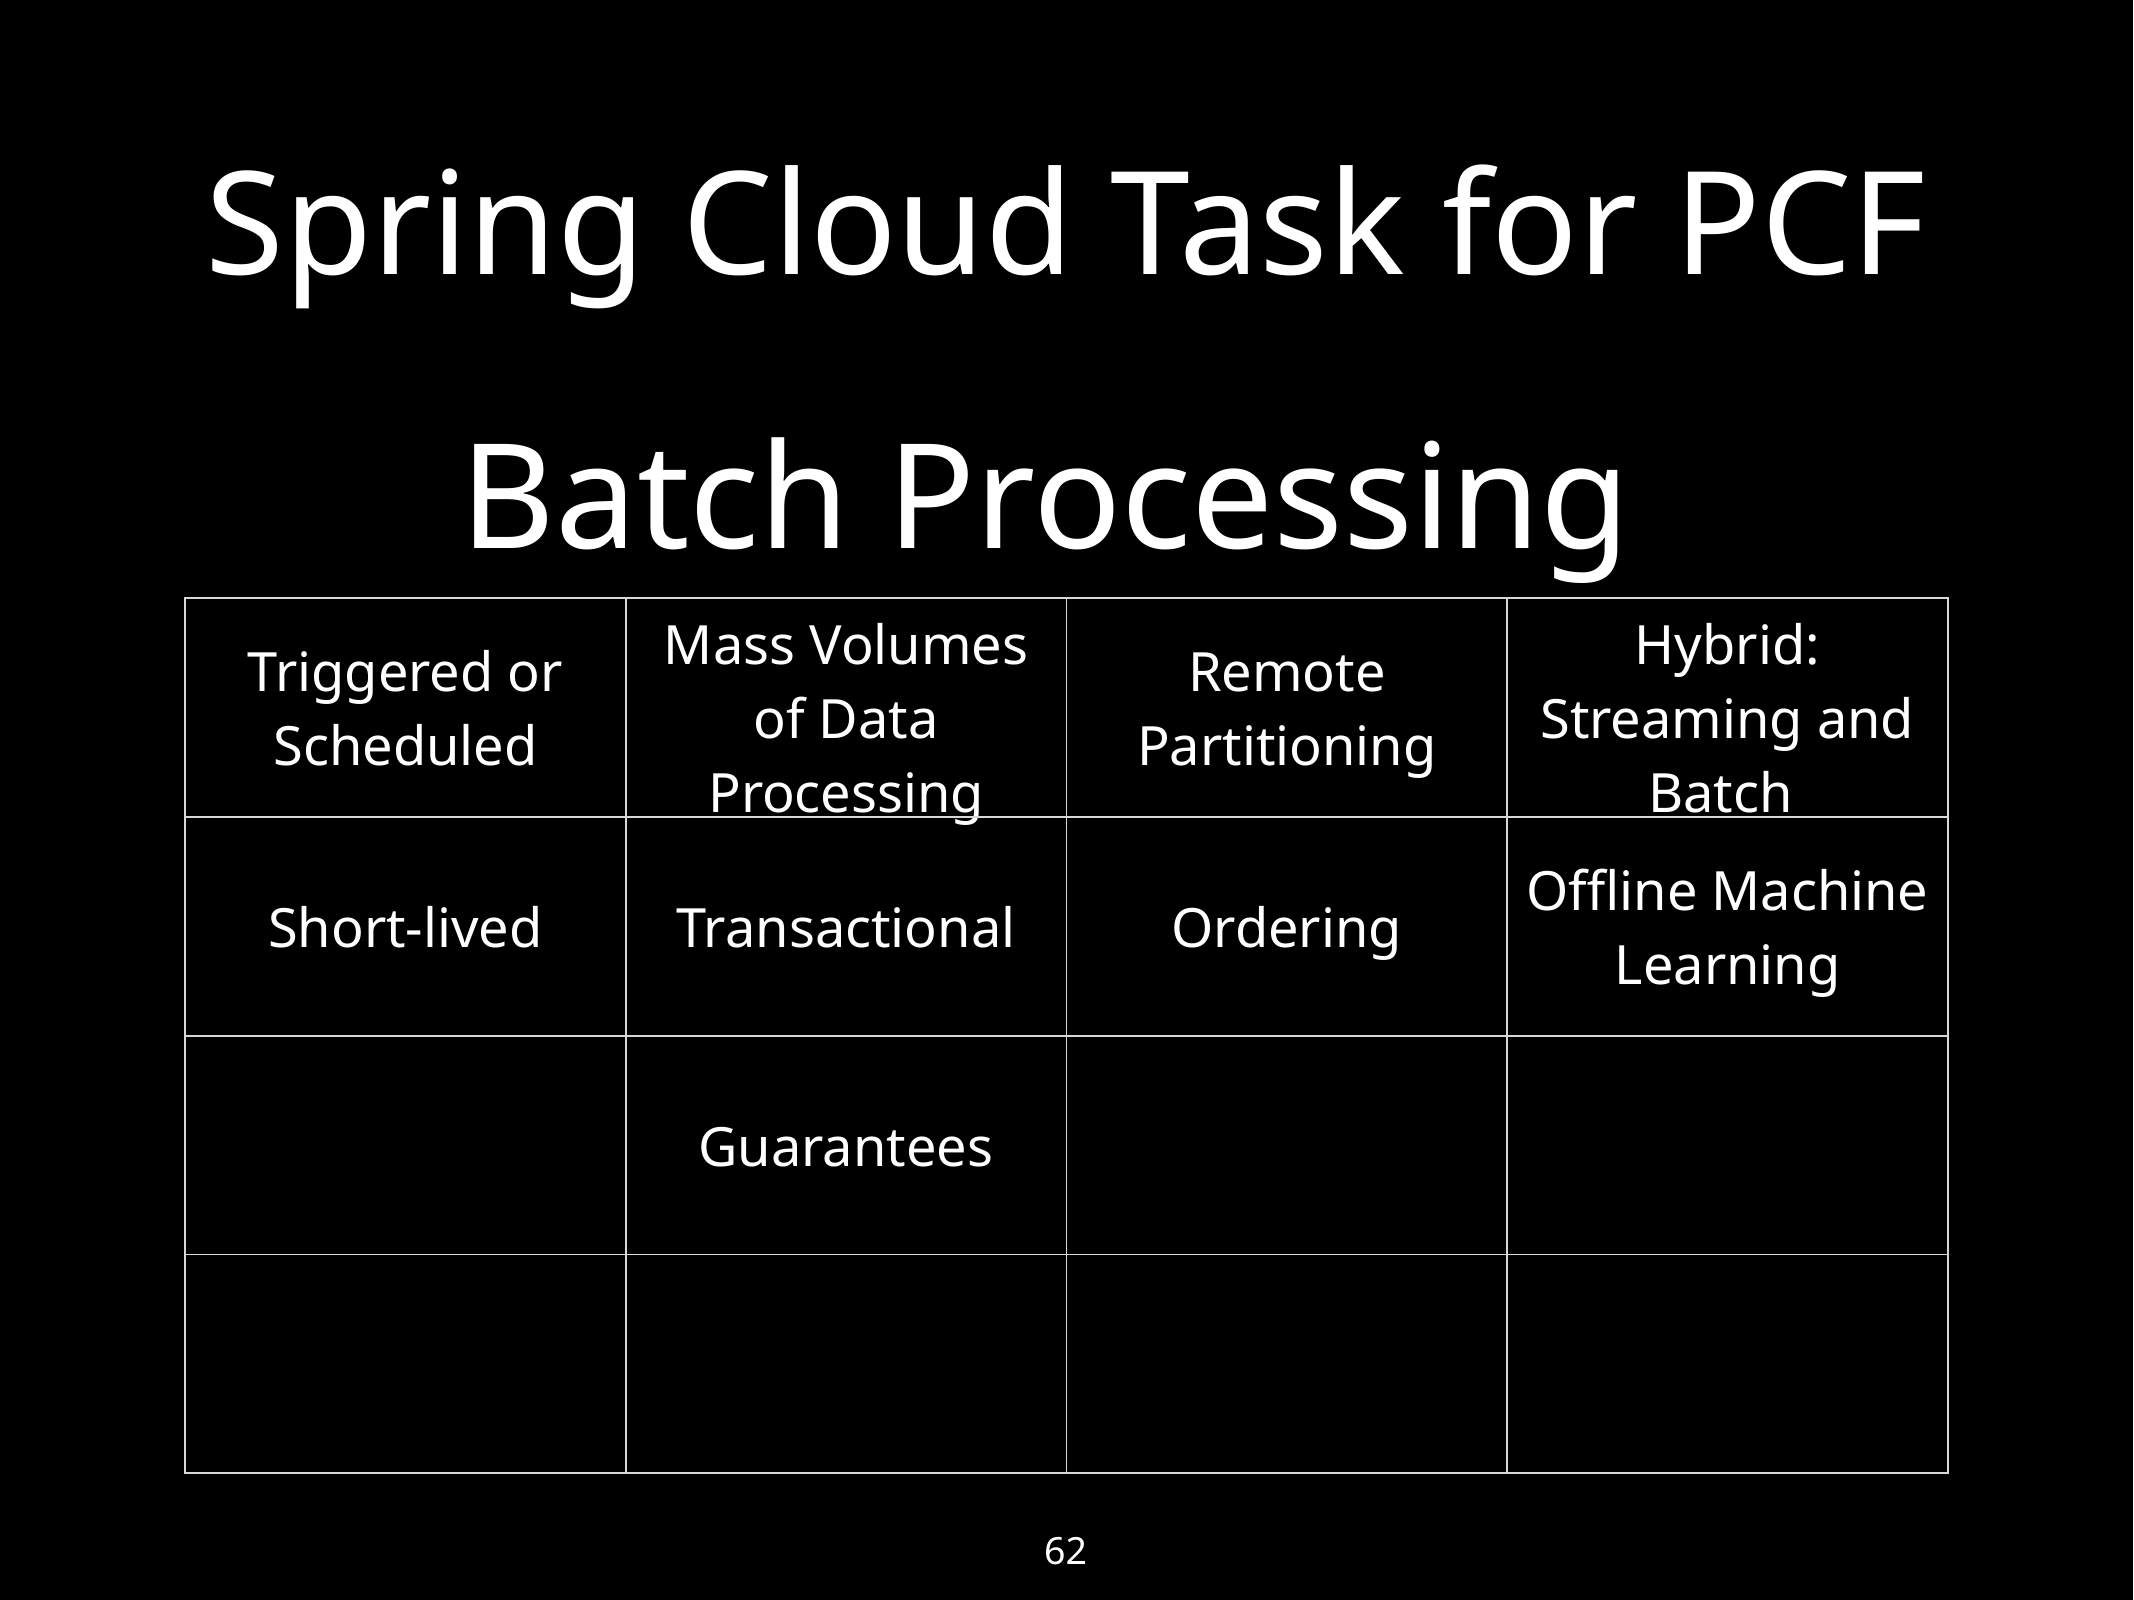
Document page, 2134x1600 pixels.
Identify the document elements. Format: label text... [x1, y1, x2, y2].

table_cell Guarantees [627, 1037, 1066, 1254]
text_box Batch Processing [452, 397, 1639, 587]
table_cell [1508, 1037, 1947, 1254]
slide_number 62 [1034, 1518, 1097, 1582]
table_cell [1508, 1255, 1947, 1472]
table_cell [1067, 1037, 1506, 1254]
table_cell [1067, 1255, 1506, 1472]
title Spring Cloud Task for PCF [155, 41, 1978, 397]
table_header Triggered or Scheduled [186, 599, 625, 816]
table_cell [186, 1255, 625, 1472]
table_cell Offline Machine Learning [1508, 818, 1947, 1035]
table_cell Transactional [627, 818, 1066, 1035]
table_header Hybrid: Streaming and Batch [1508, 599, 1947, 816]
table_cell [186, 1037, 625, 1254]
table_cell Short-lived [186, 818, 625, 1035]
table_cell [627, 1255, 1066, 1472]
table_header Remote Partitioning [1067, 599, 1506, 816]
table_cell Ordering [1067, 818, 1506, 1035]
table_header Mass Volumes of Data Processing [627, 599, 1066, 816]
